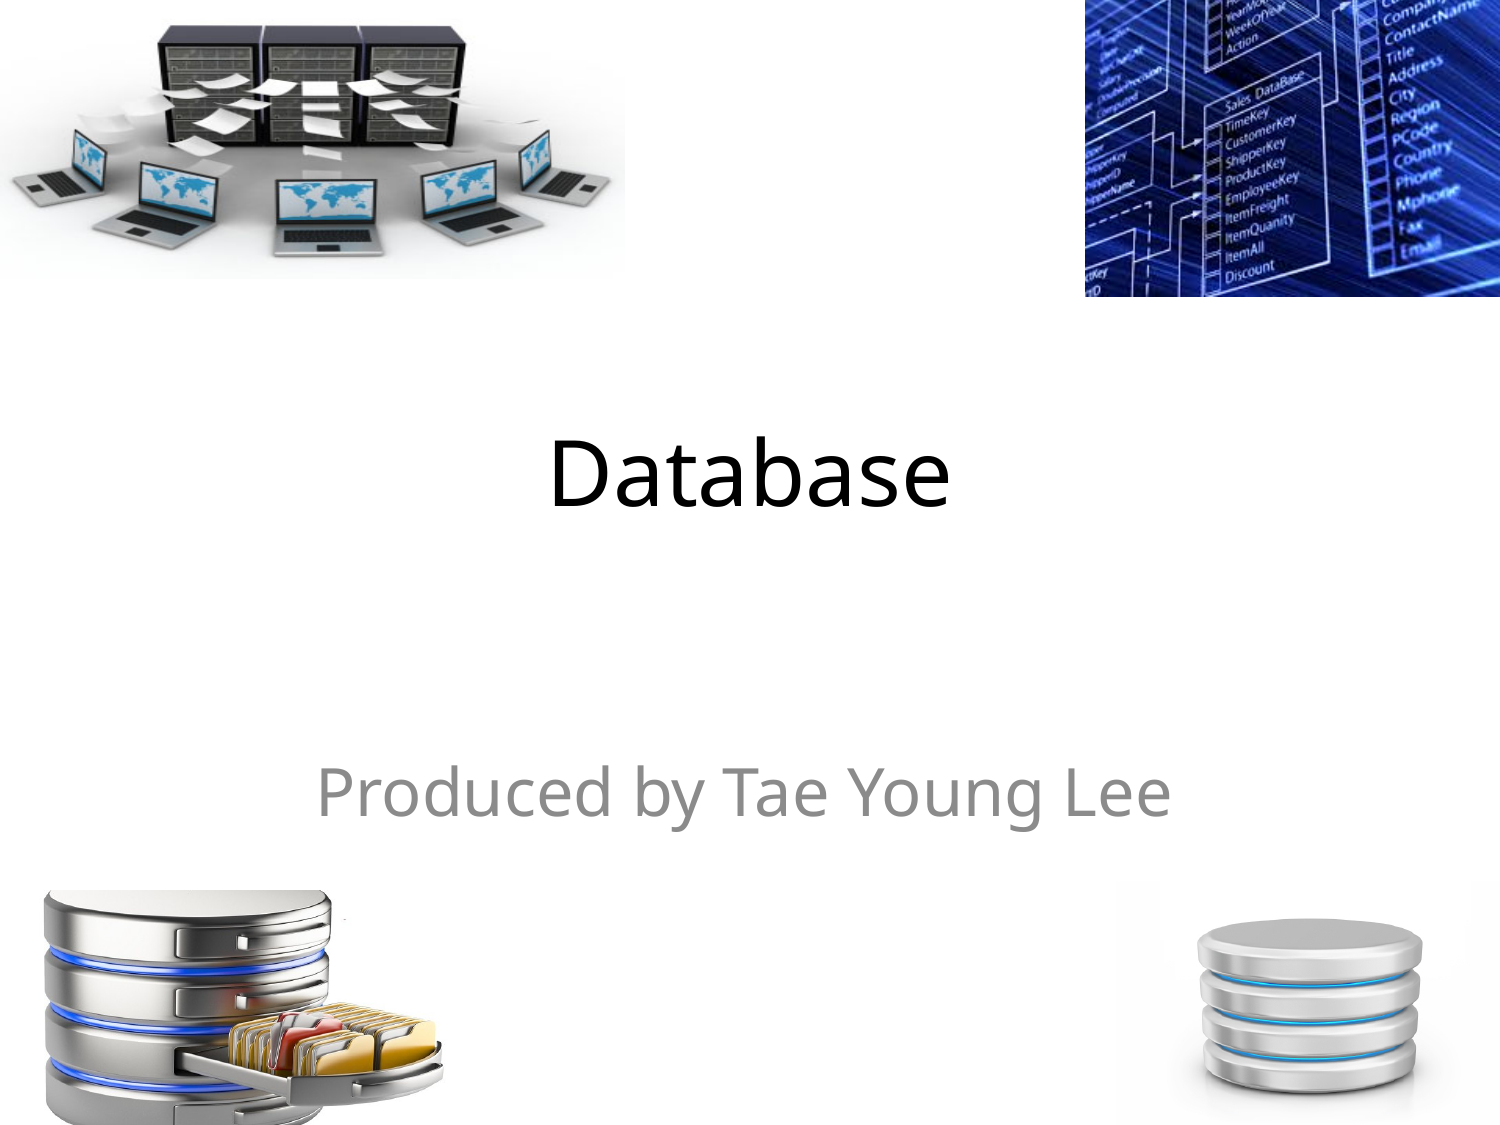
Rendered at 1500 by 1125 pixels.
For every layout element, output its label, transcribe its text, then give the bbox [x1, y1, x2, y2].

title Database [112, 349, 1388, 591]
picture [1115, 881, 1500, 1125]
picture [0, 889, 467, 1125]
subtitle Produced by Tae Young Lee [122, 742, 1367, 857]
picture [0, 2, 626, 280]
picture [1085, 0, 1500, 298]
